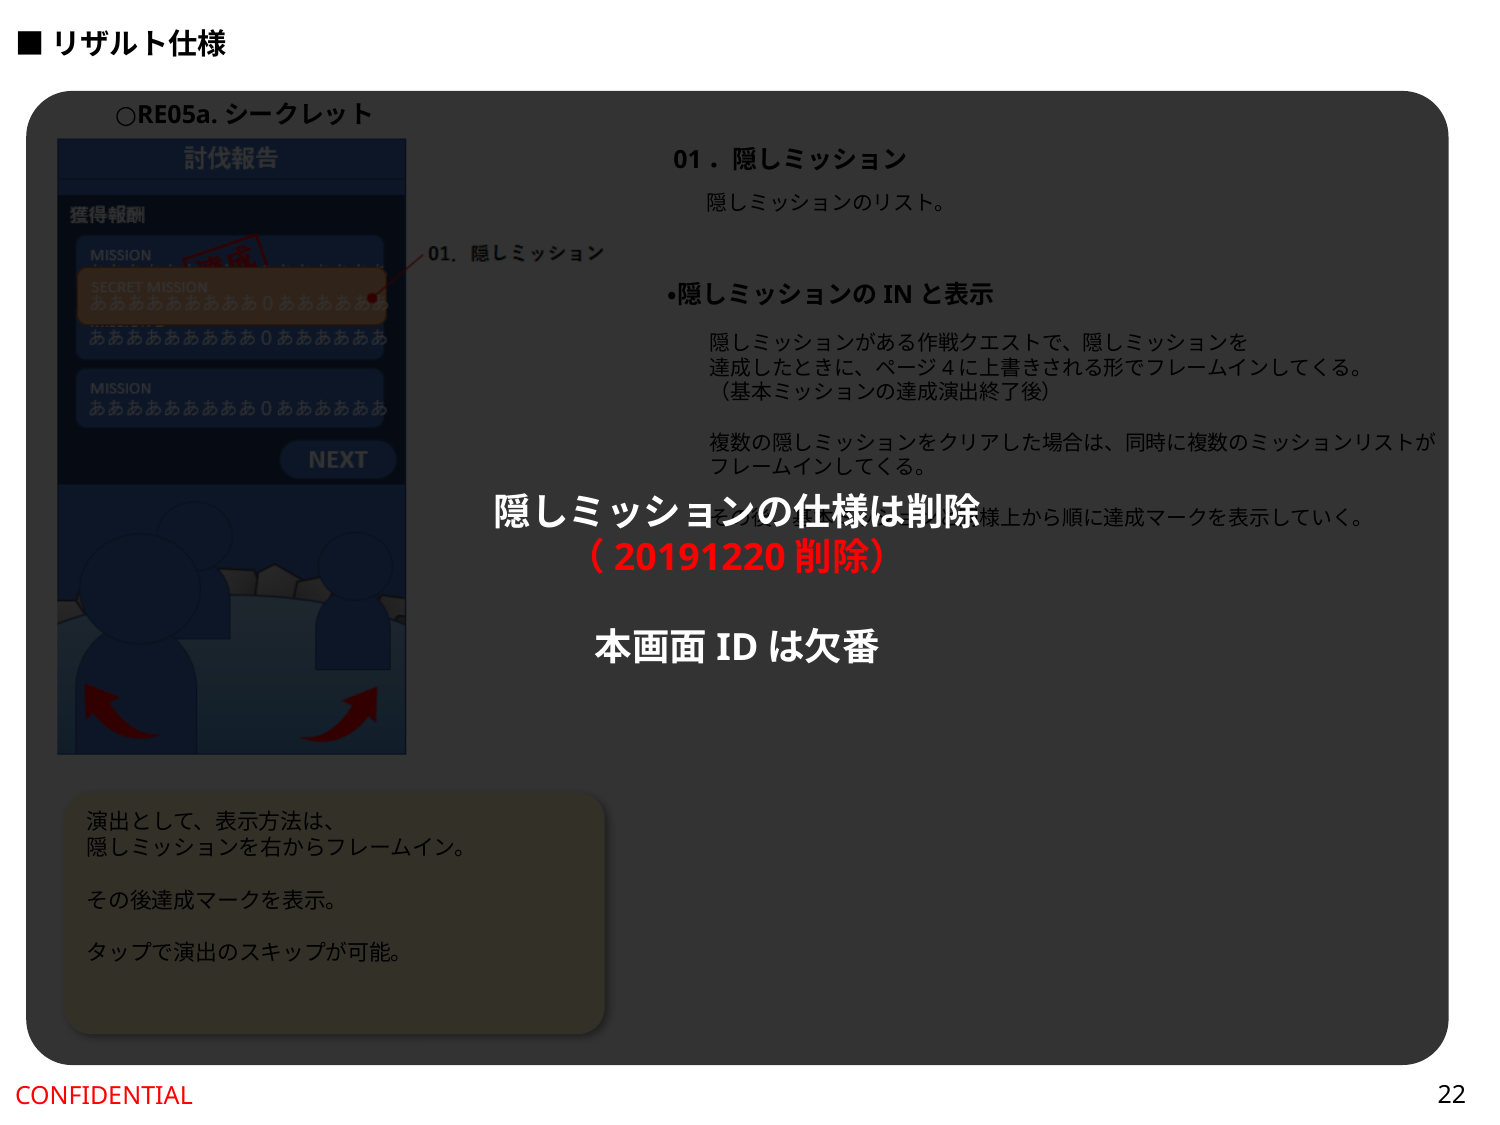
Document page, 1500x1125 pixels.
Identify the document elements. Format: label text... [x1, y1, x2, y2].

text_box 隠しミッションの仕様は削除 （20191220削除） 本画面IDは欠番 [25, 89, 1450, 1067]
slide_number 22 [1143, 1065, 1482, 1125]
text_box ■リザルト仕様 [0, 17, 242, 68]
picture [51, 131, 617, 760]
footer CONFIDENTIAL [0, 1065, 507, 1125]
